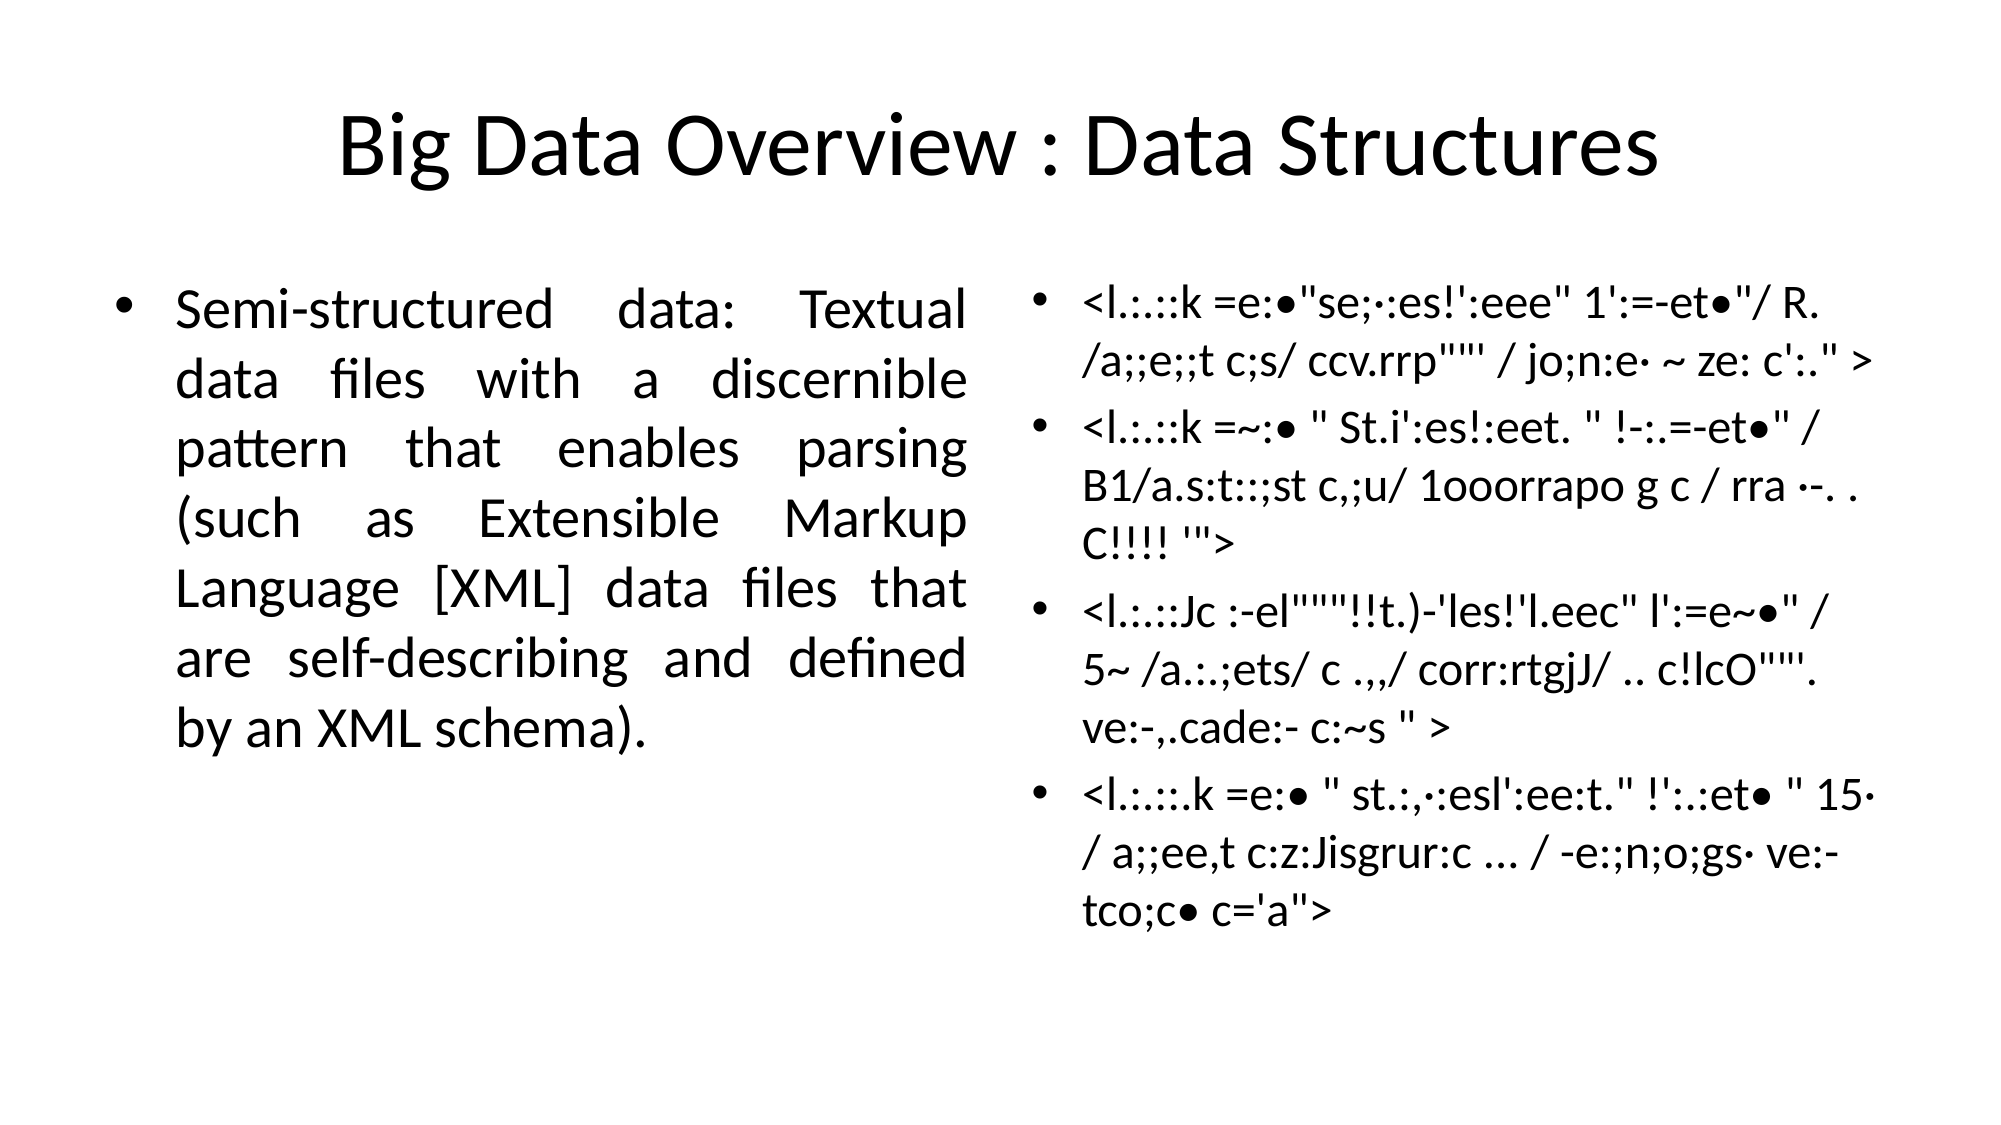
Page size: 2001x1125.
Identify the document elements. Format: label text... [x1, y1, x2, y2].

list Semi-structured data: Textual data files with a discernible pattern that enables parsing (such as Extensible Markup Language [XML] data files that are self-describing and defined by an XML schema). [99, 262, 984, 1005]
title Big Data Overview : Data Structures [99, 45, 1900, 233]
list <l.:.::k =e:•"se;·:es!':eee" 1':=-et•"/ R. /a;;e;;t c;s/ ccv.rrp""' / jo;n:e· ~ ze: c':." > <l.:.::k =~:• " St.i':es!:eet. " !-:.=-et•" / B1/a.s:t::;st c,;u/ 1ooorrapo g c / rra ·-. . C!!!! '"> <l.:.::Jc :-el"""!!t.)-'les!'l.eec" l':=e~•" / 5~ /a.:.;ets/ c .,,/ corr:rtgjJ/ .. c!lcO""'. ve:-,.cade:- c:~s " > <l.:.::.k =e:• " st.:,·:esl':ee:t." !':.:et• " 15· / a;;ee,t c:z:Jisgrur:c ... / -e:;n;o;gs· ve:-tco;c• c='a"> [1016, 262, 1900, 1005]
